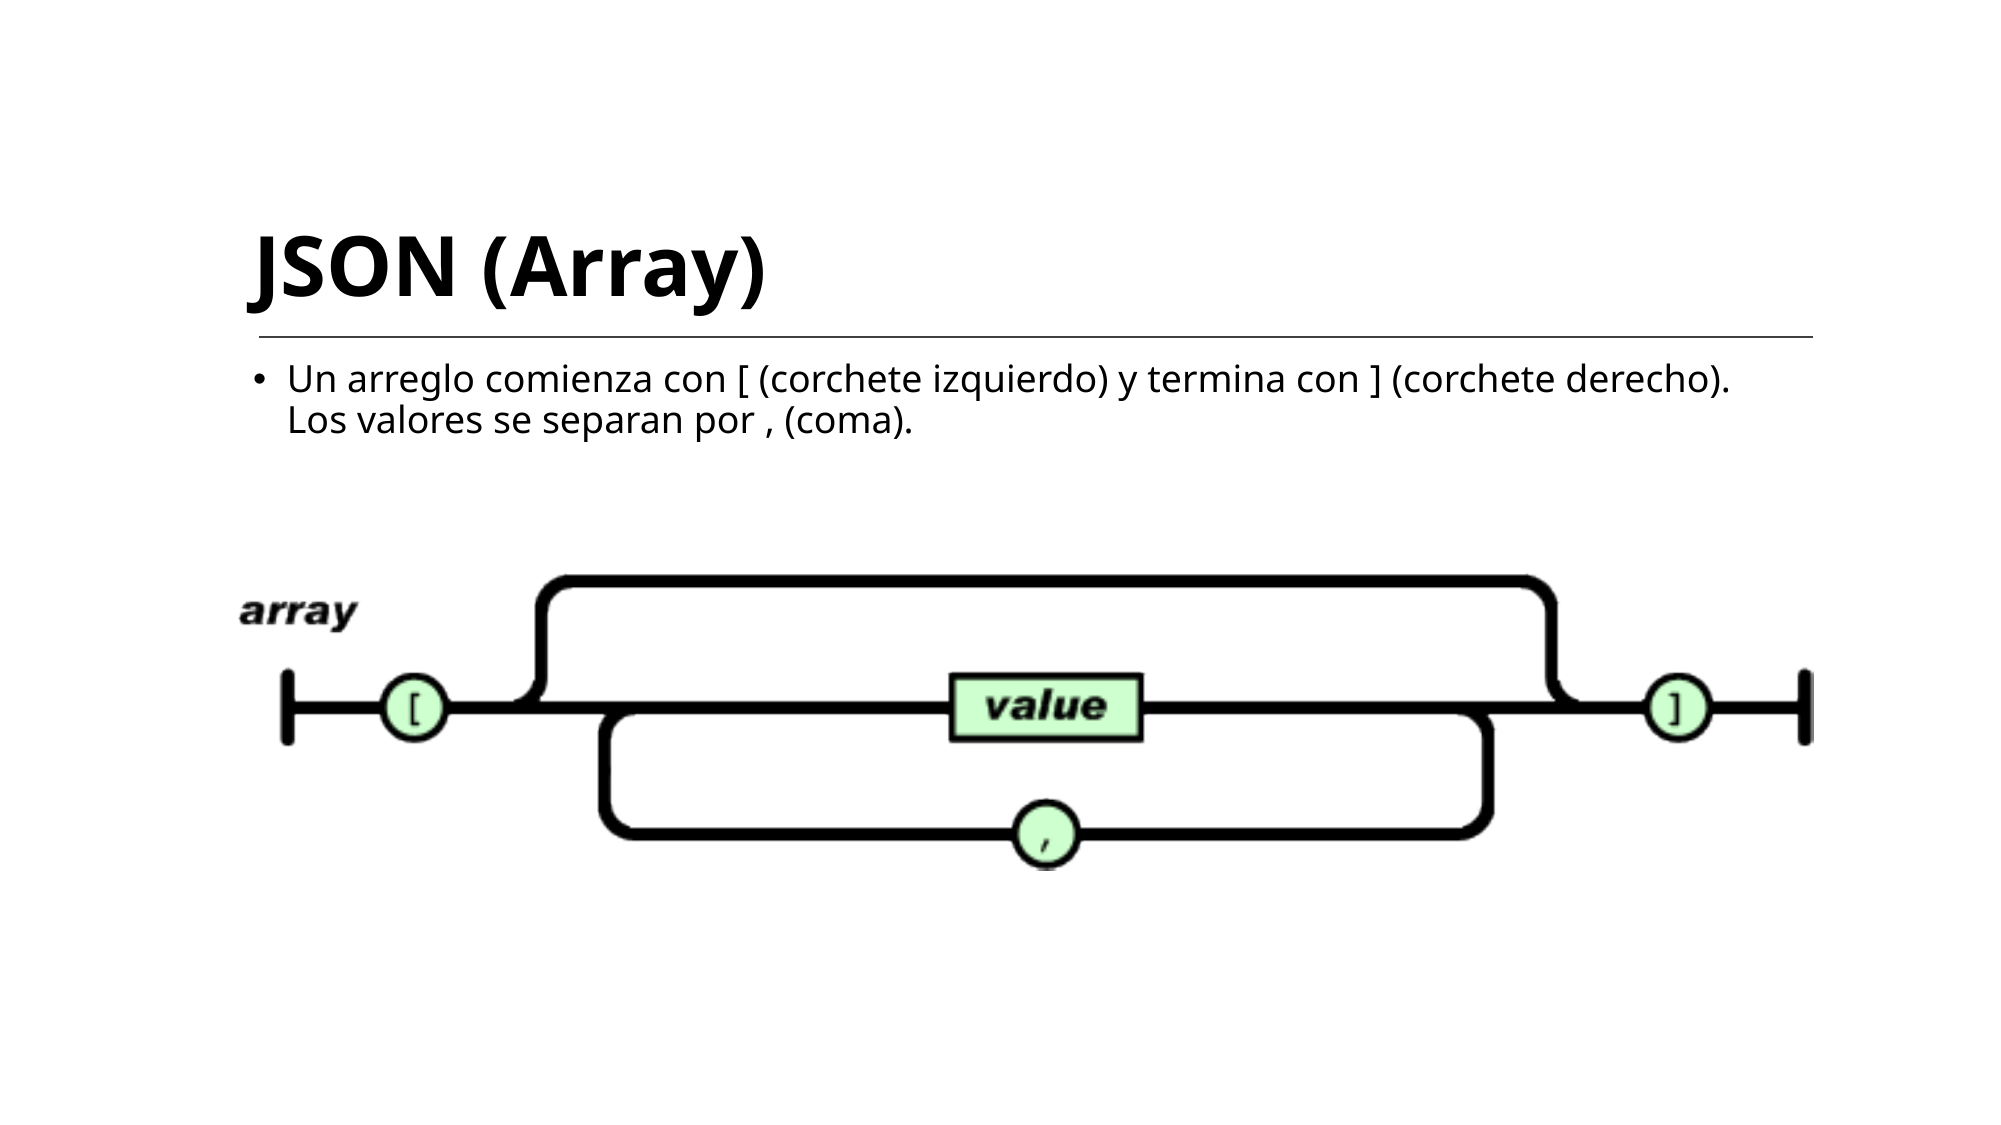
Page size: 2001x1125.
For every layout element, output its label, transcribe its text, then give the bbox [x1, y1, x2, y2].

title JSON (Array) [238, 155, 1814, 322]
list Un arreglo comienza con [ (corchete izquierdo) y termina con ] (corchete derecho). Los valores se separan por , (coma). [238, 352, 1814, 449]
picture [238, 573, 1814, 871]
